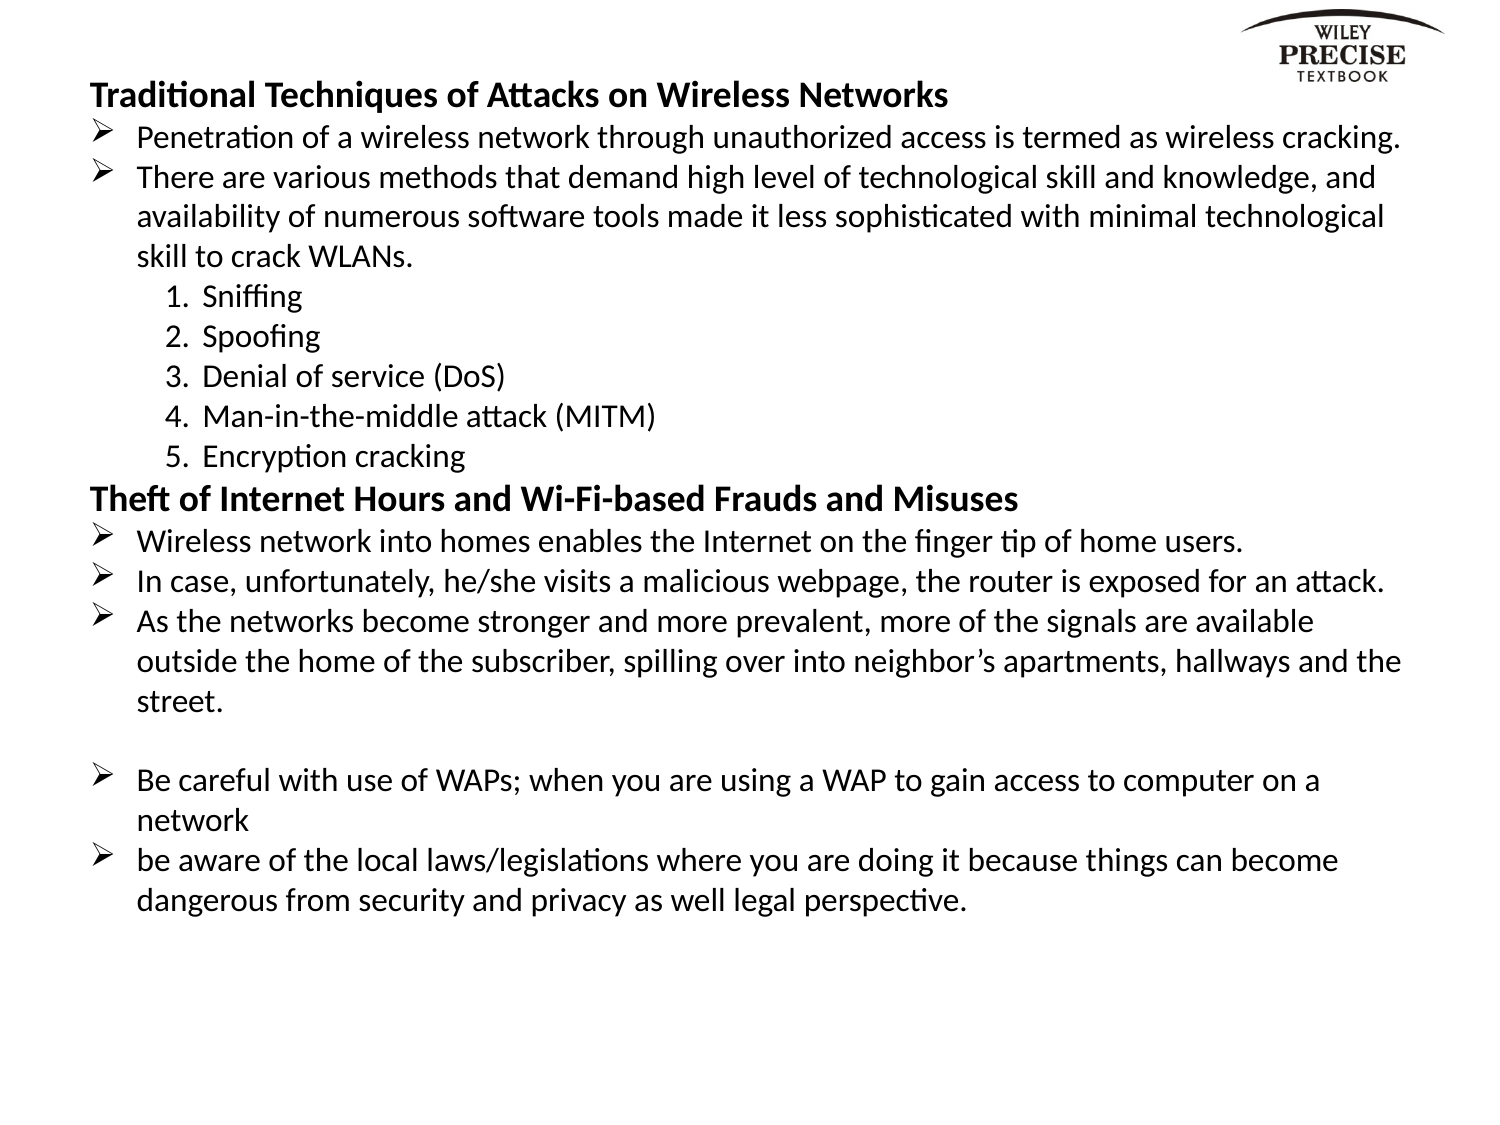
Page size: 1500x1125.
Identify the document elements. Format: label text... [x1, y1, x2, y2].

text_box Traditional Techniques of Attacks on Wireless Networks Penetration of a wireless network through unauthorized access is termed as wireless cracking. There are various methods that demand high level of technological skill and knowledge, and availability of numerous software tools made it less sophisticated with minimal technological skill to crack WLANs. Sniffing Spoofing Denial of service (DoS) Man-in-the-middle attack (MITM) Encryption cracking Theft of Internet Hours and Wi-Fi-based Frauds and Misuses Wireless network into homes enables the Internet on the finger tip of home users. In case, unfortunately, he/she visits a malicious webpage, the router is exposed for an attack. As the networks become stronger and more prevalent, more of the signals are available outside the home of the subscriber, spilling over into neighbor’s apartments, hallways and the street. Be careful with use of WAPs; when you are using a WAP to gain access to computer on a network be aware of the local laws/legislations where you are doing it because things can become dangerous from security and privacy as well legal perspective. [74, 62, 1425, 1006]
picture [1240, 8, 1445, 82]
